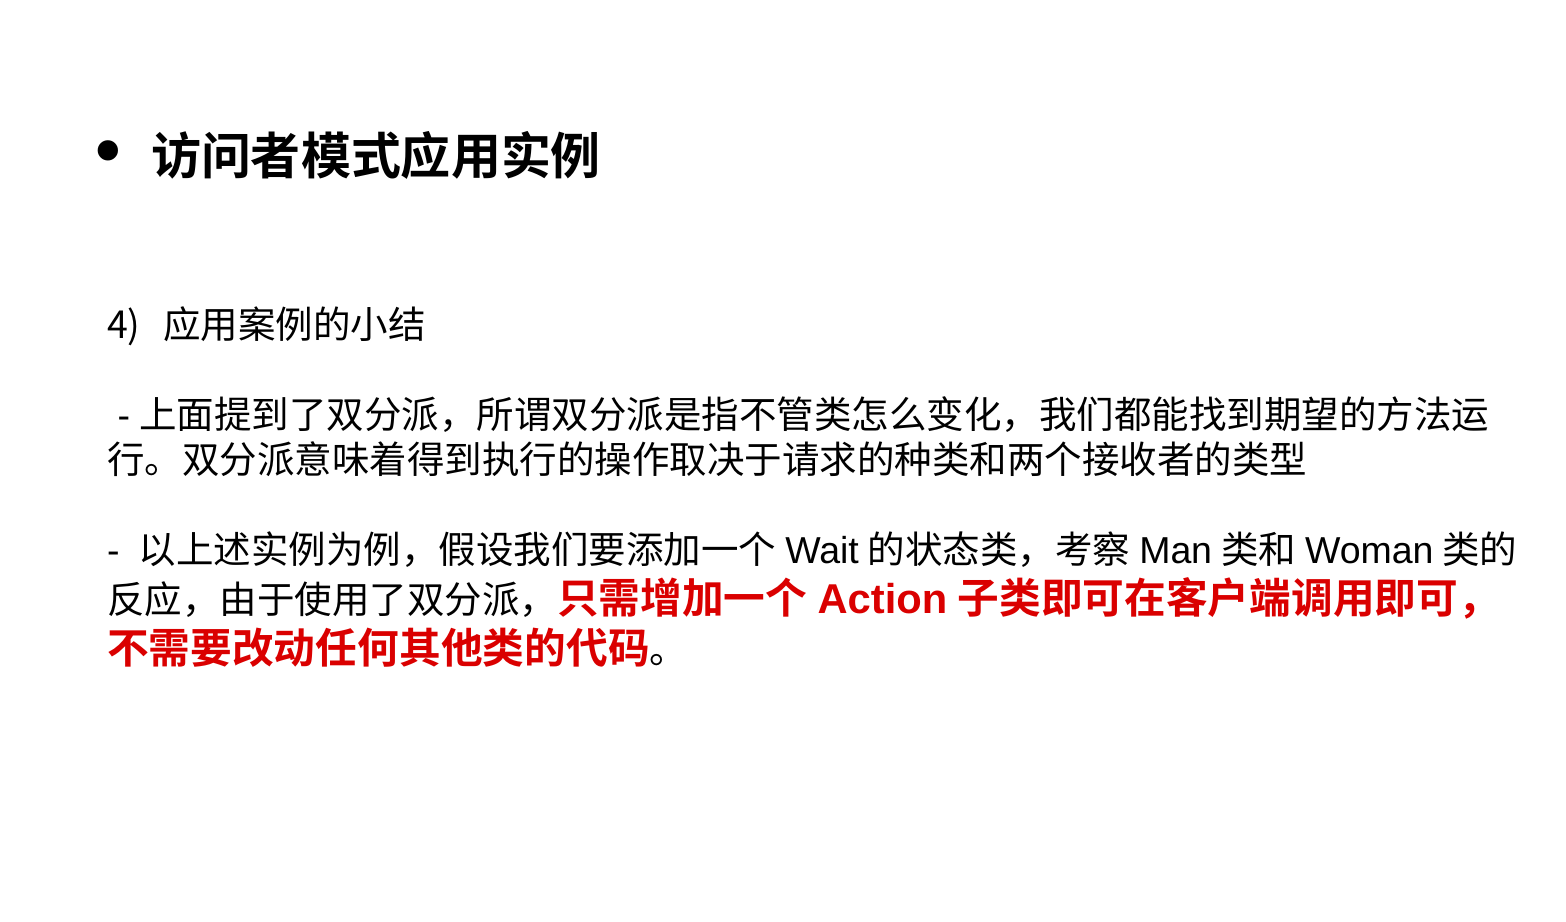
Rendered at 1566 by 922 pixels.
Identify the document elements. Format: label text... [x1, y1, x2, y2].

text_box 访问者模式应用实例 [79, 123, 1325, 193]
text_box 应用案例的小结 -上面提到了双分派，所谓双分派是指不管类怎么变化，我们都能找到期望的方法运行。双分派意味着得到执行的操作取决于请求的种类和两个接收者的类型 - 以上述实例为例，假设我们要添加一个Wait的状态类，考察Man类和Woman类的反应，由于使用了双分派，只需增加一个Action子类即可在客户端调用即可，不需要改动任何其他类的代码。 [92, 204, 1535, 724]
